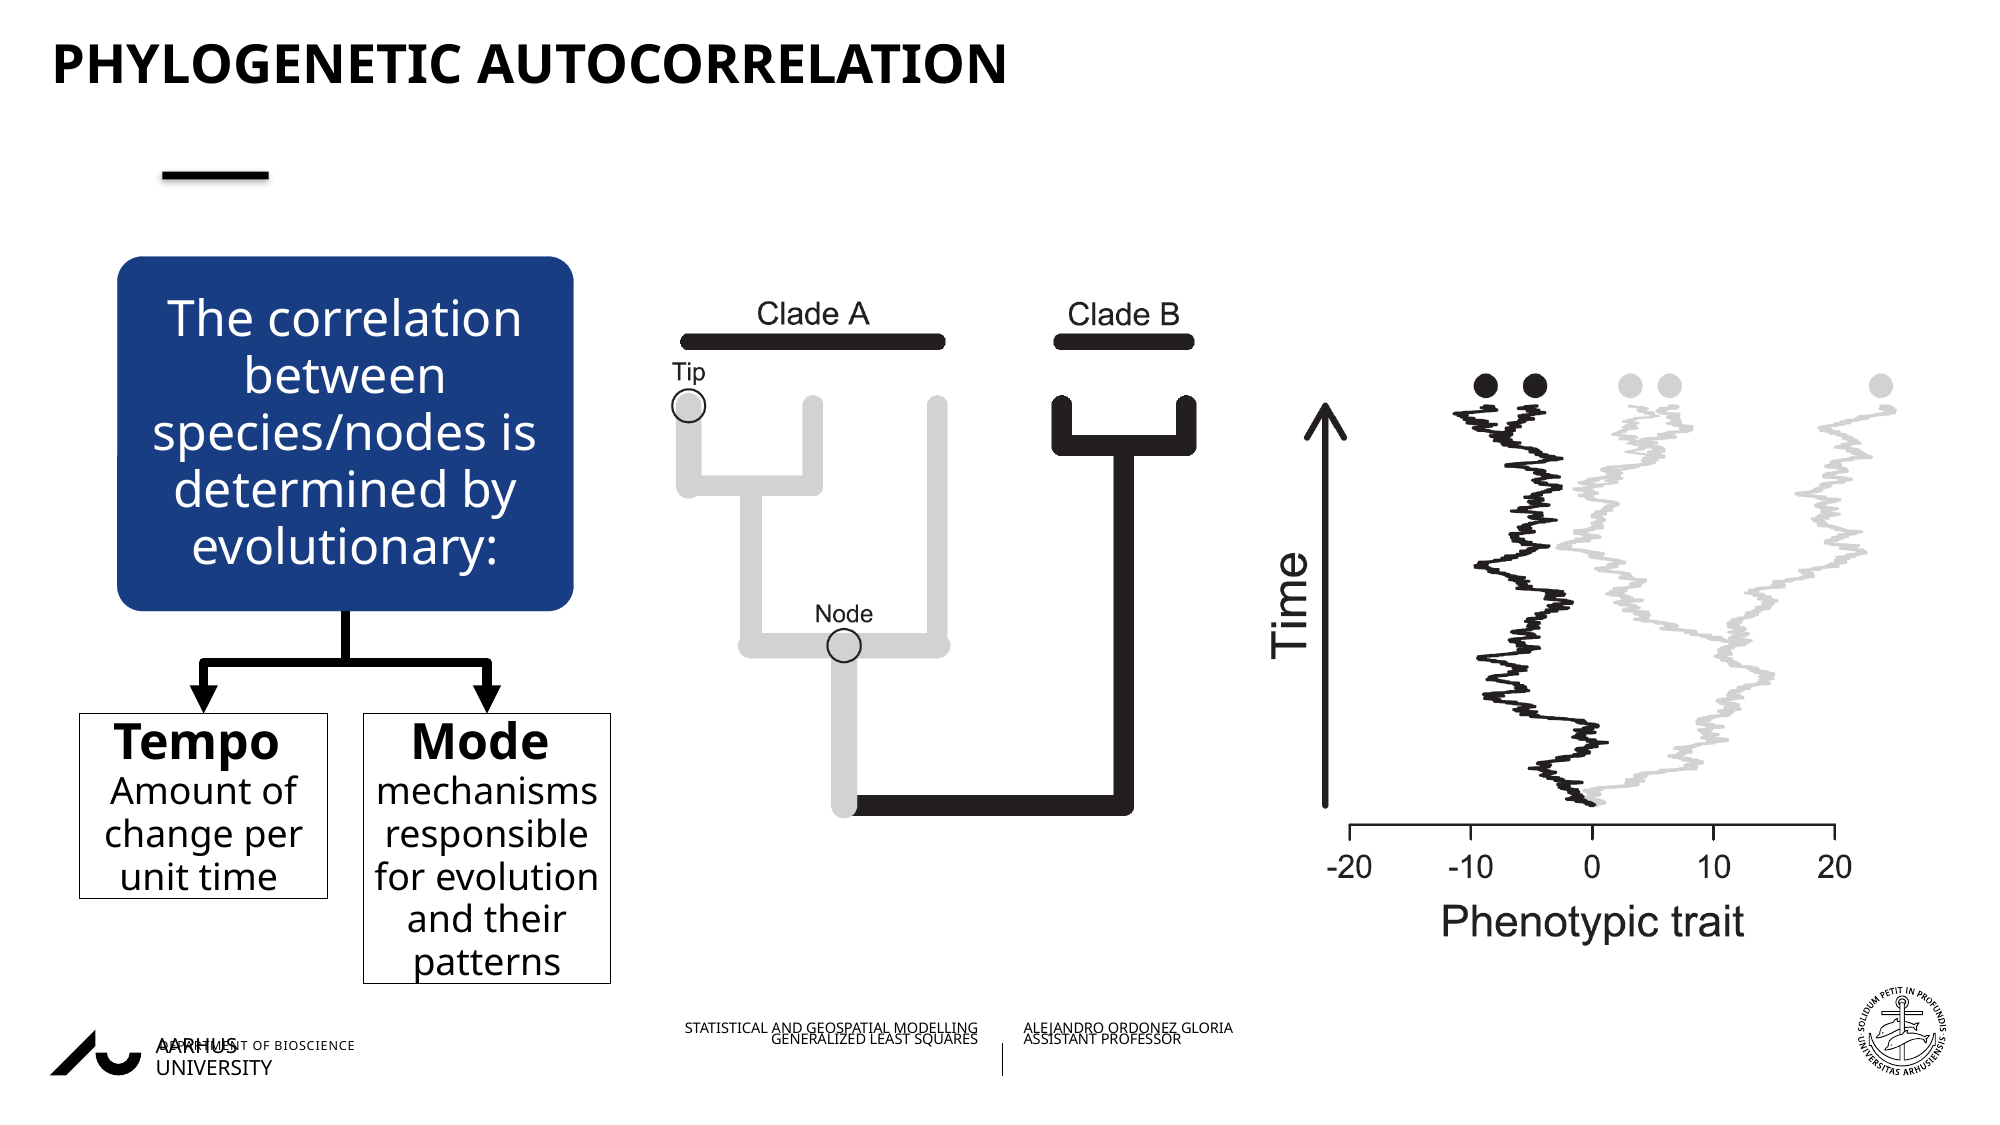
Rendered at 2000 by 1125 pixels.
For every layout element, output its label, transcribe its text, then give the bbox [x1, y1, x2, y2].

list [659, 287, 1914, 956]
text_box The correlation between species/nodes is determined by evolutionary: [117, 256, 574, 612]
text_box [364, 591, 468, 734]
text_box Mode mechanisms responsible for evolution and their patterns [363, 713, 611, 984]
text_box Tempo Amount of change per unit time [79, 713, 328, 899]
title Phylogenetic autocorrelation [51, 37, 1948, 162]
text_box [222, 591, 326, 734]
